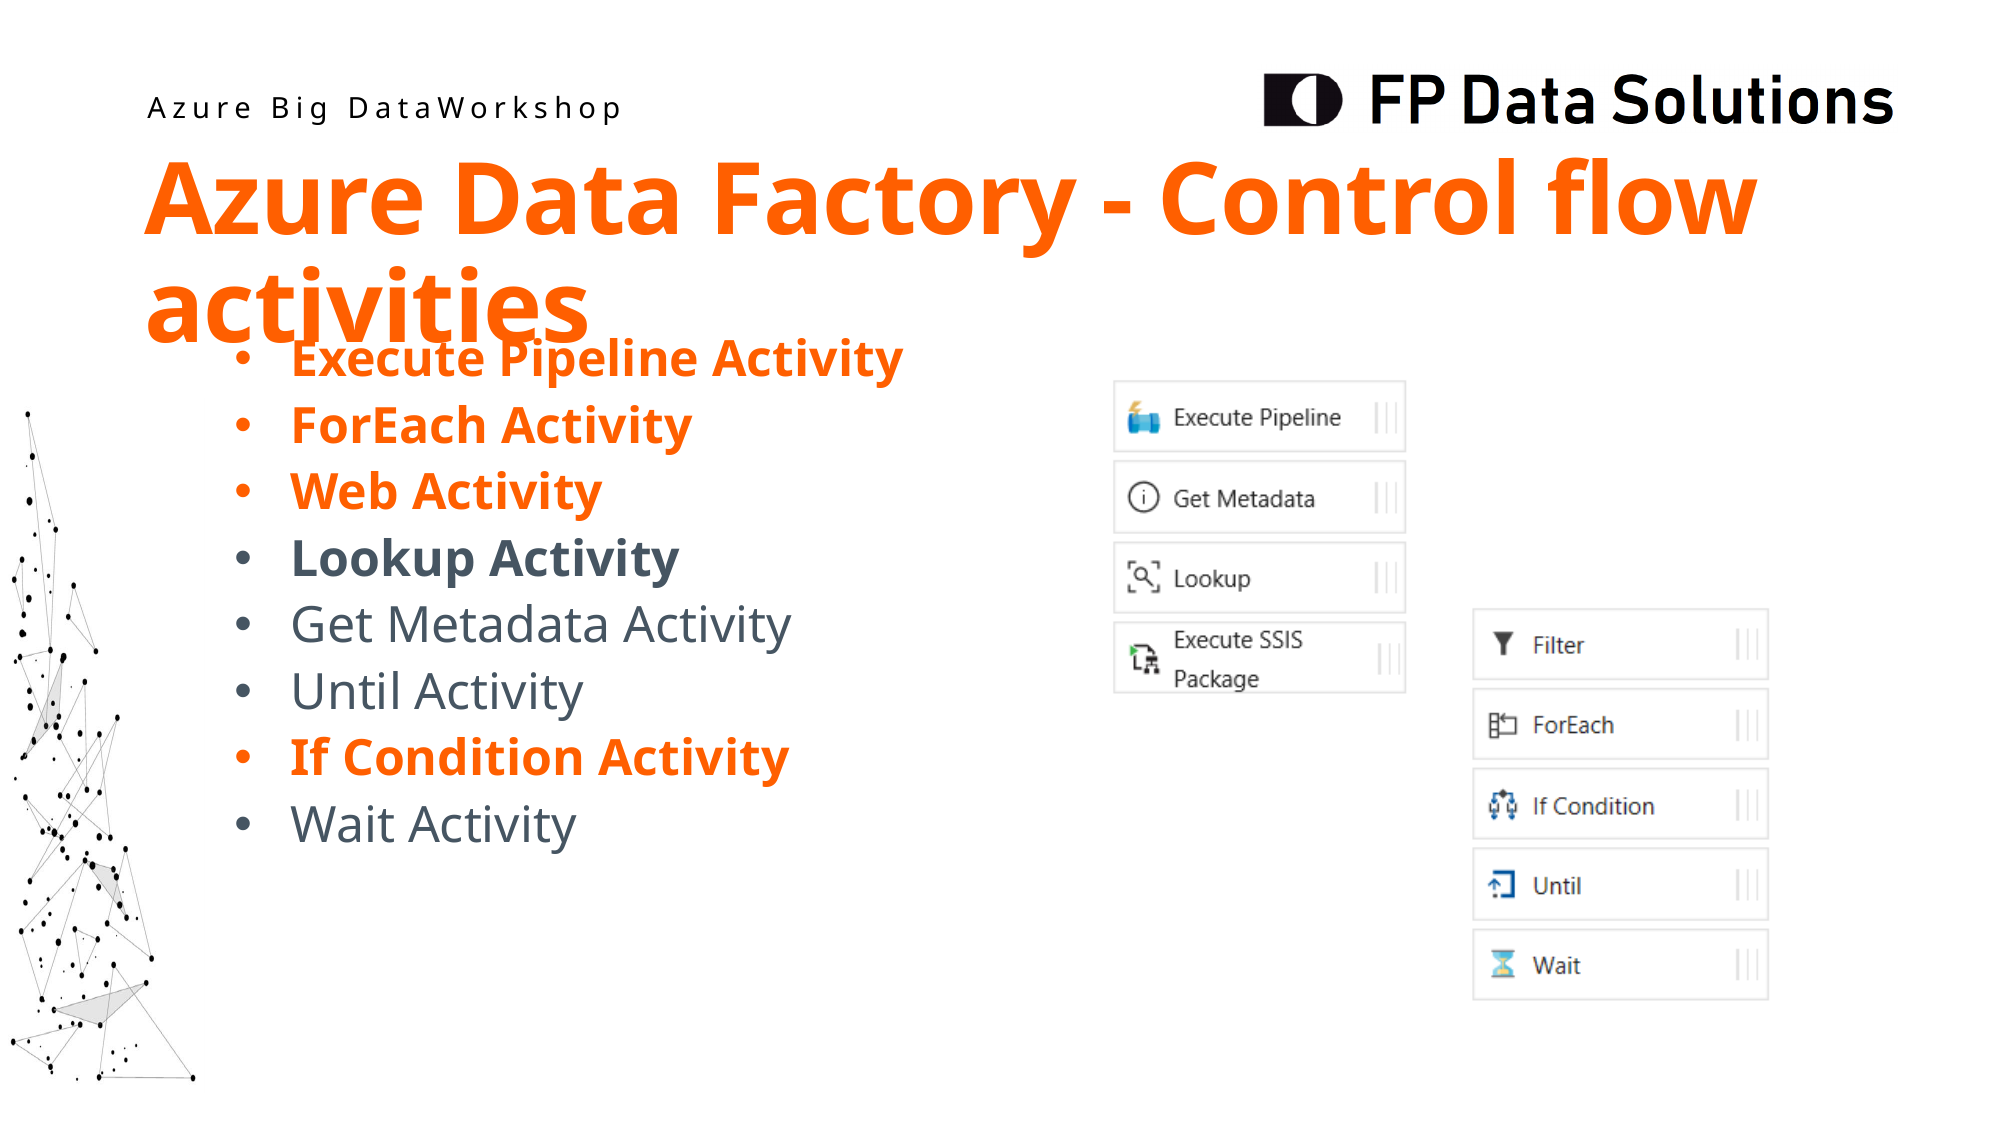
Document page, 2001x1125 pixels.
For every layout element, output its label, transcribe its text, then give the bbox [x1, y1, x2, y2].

picture [0, 398, 205, 1093]
picture [1457, 596, 1785, 1008]
picture [1101, 368, 1419, 700]
list Azure Data Factory - Control flow activities [129, 140, 1785, 298]
text_box Execute Pipeline Activity ForEach Activity Web Activity Lookup Activity Get Metadata Activity Until Activity If Condition Activity Wait Activity [159, 326, 1160, 861]
picture [1257, 64, 1898, 133]
